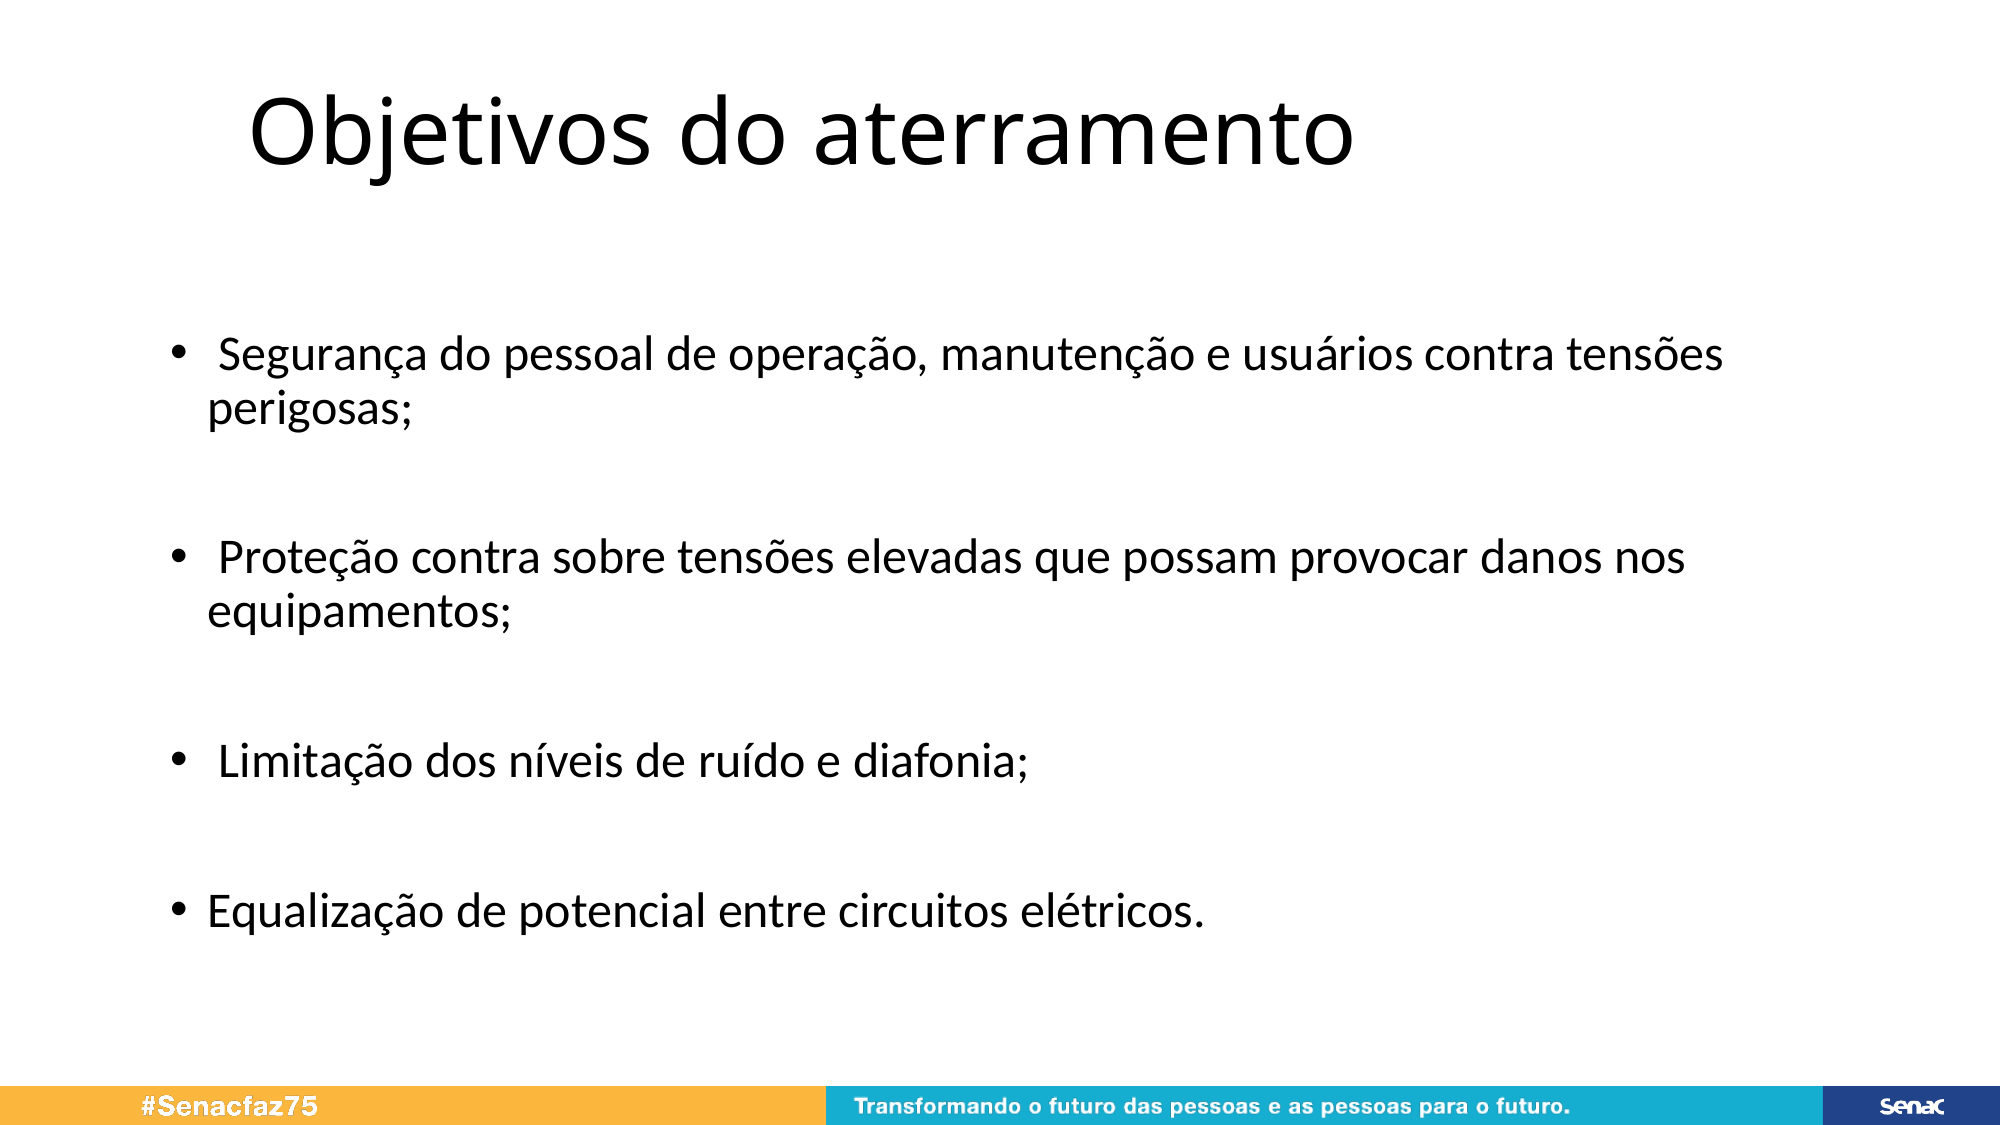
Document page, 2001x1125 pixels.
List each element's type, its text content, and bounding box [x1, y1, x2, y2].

picture [0, 1078, 2000, 1125]
title Objetivos do aterramento [208, 25, 1827, 244]
list Segurança do pessoal de operação, manutenção e usuários contra tensões perigosas; Proteção contra sobre tensões elevadas que possam provocar danos nos equipamentos; Limitação dos níveis de ruído e diafonia; Equalização de potencial entre circuitos elétricos. [155, 319, 1936, 1074]
